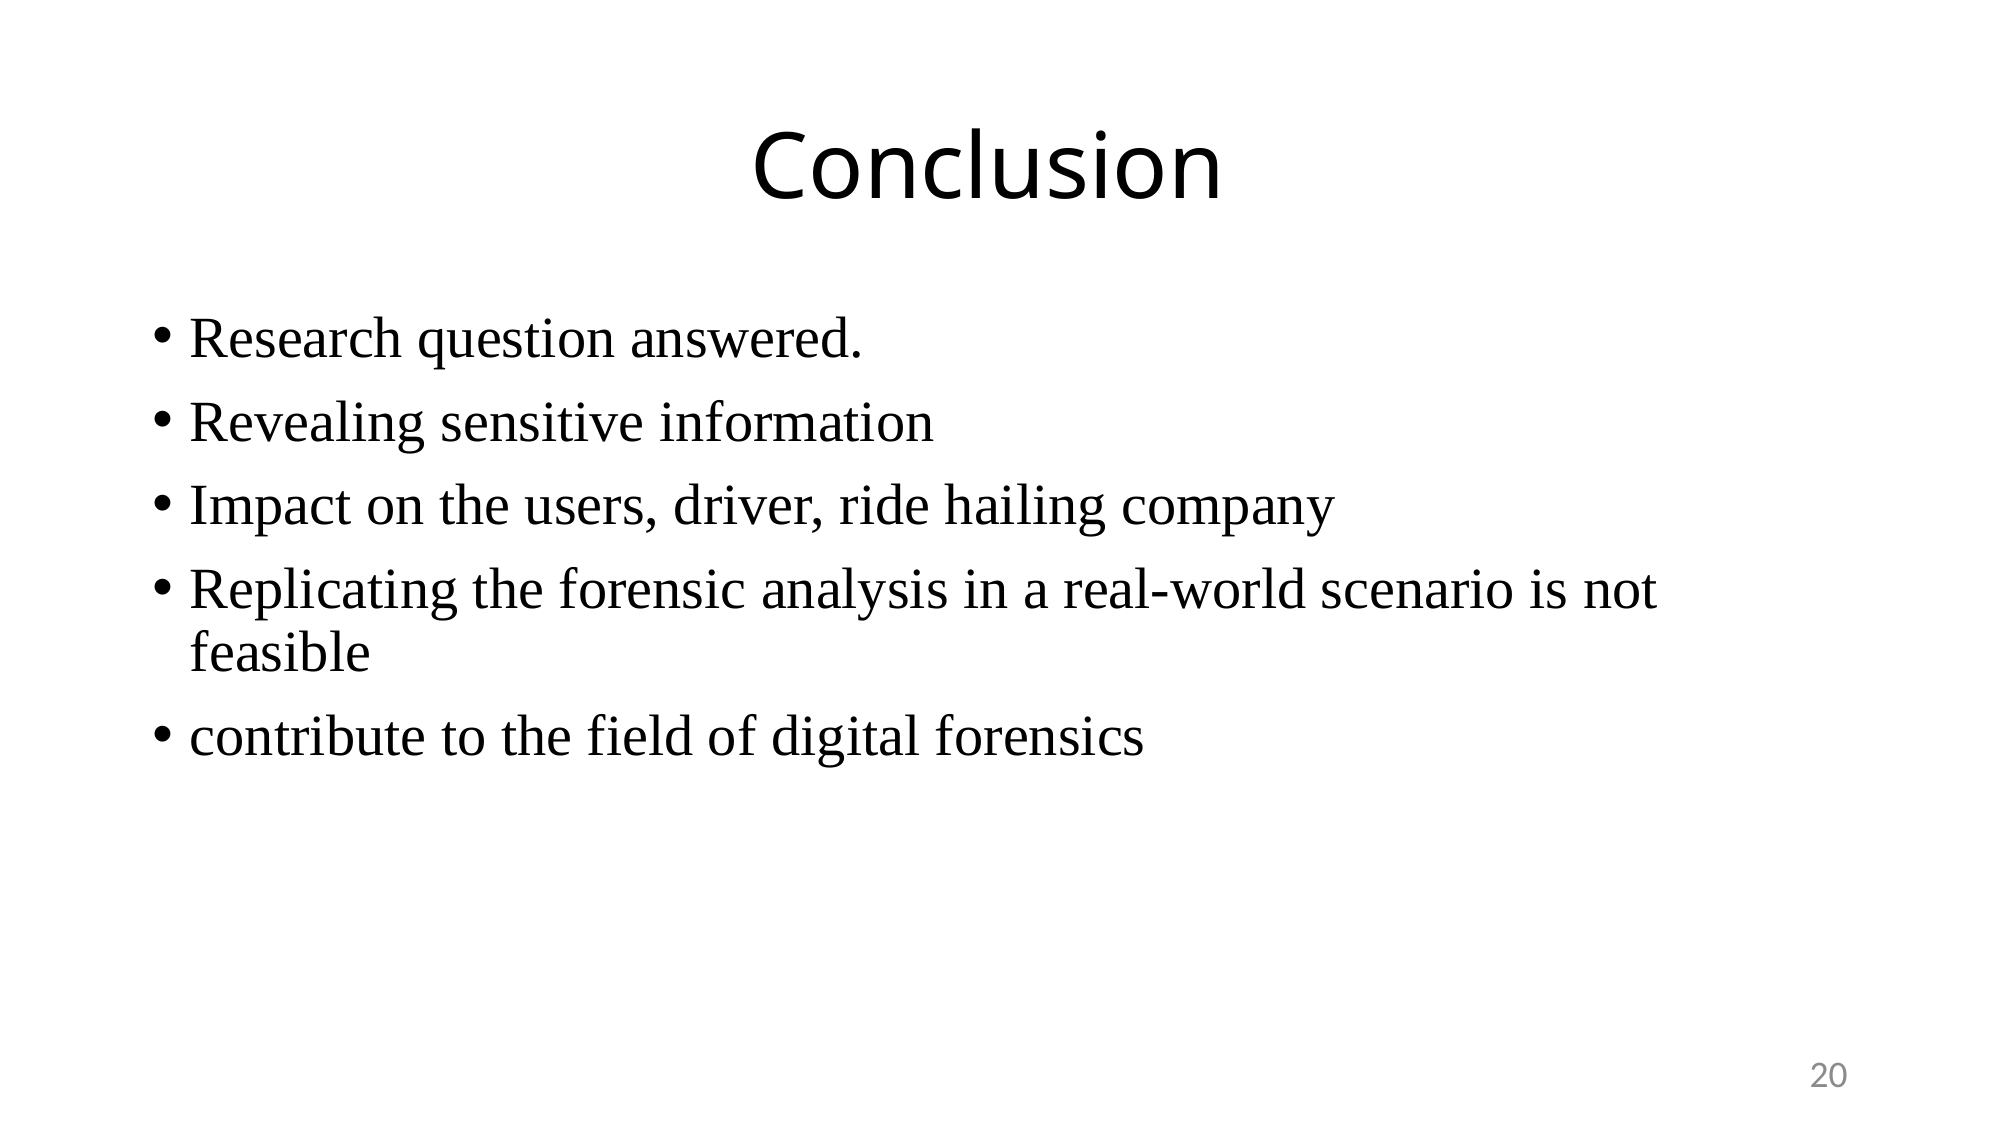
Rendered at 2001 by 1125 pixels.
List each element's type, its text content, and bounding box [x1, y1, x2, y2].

title Conclusion [137, 59, 1863, 278]
slide_number 20 [1412, 1042, 1863, 1103]
list Research question answered. Revealing sensitive information Impact on the users, driver, ride hailing company Replicating the forensic analysis in a real-world scenario is not feasible contribute to the field of digital forensics [137, 299, 1863, 1014]
